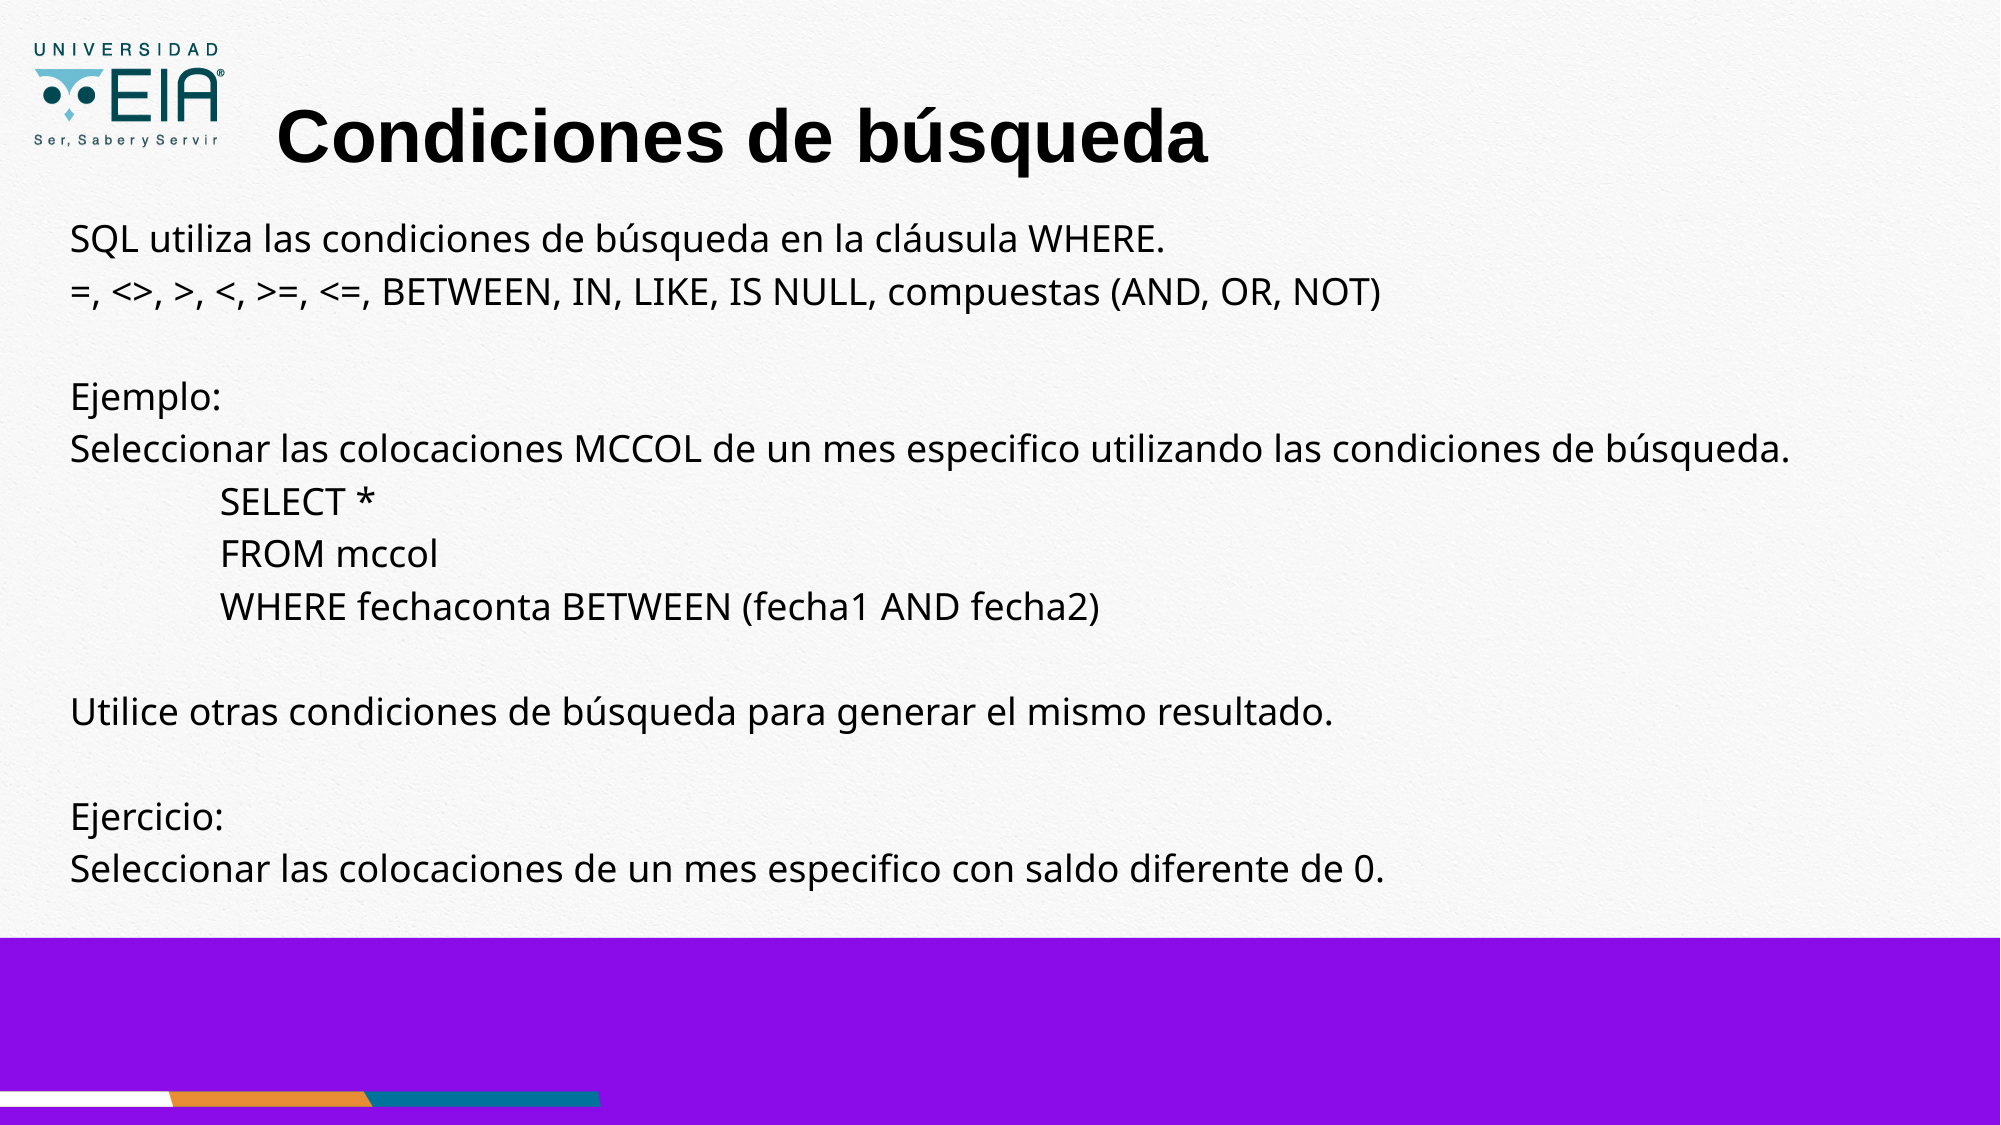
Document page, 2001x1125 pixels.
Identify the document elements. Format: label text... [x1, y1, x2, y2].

picture [0, 0, 2000, 1125]
text_box SQL utiliza las condiciones de búsqueda en la cláusula WHERE. =, <>, >, <, >=, <=, BETWEEN, IN, LIKE, IS NULL, compuestas (AND, OR, NOT) Ejemplo: Seleccionar las colocaciones MCCOL de un mes especifico utilizando las condiciones de búsqueda. SELECT * FROM mccol WHERE fechaconta BETWEEN (fecha1 AND fecha2) Utilice otras condiciones de búsqueda para generar el mismo resultado. Ejercicio: Seleccionar las colocaciones de un mes especifico con saldo diferente de 0. [54, 208, 1961, 1071]
title Condiciones de búsqueda [261, 29, 1956, 208]
